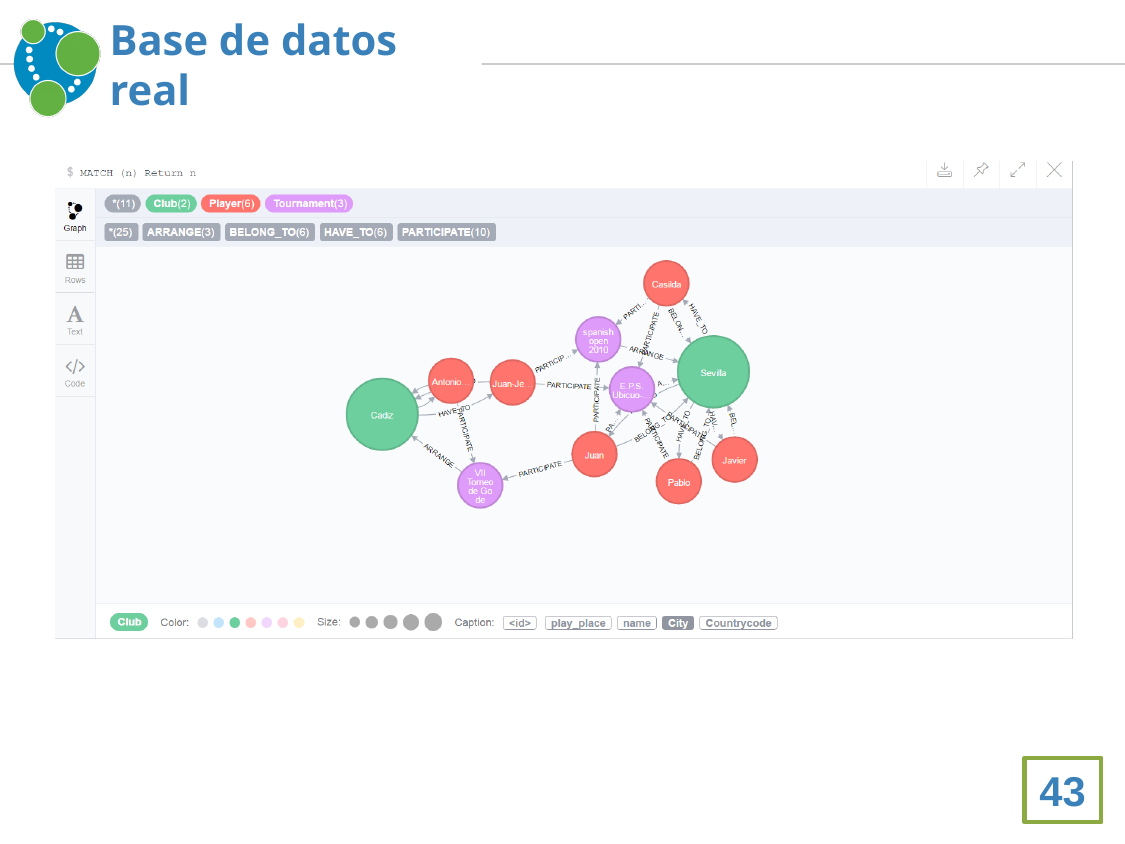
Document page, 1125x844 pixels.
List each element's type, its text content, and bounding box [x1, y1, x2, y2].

text_box Base de datos real [124, 28, 482, 63]
text_box Base de datos real [124, 73, 482, 100]
text_box 43 [1022, 756, 1103, 824]
picture [0, 4, 120, 131]
picture [54, 161, 1074, 639]
